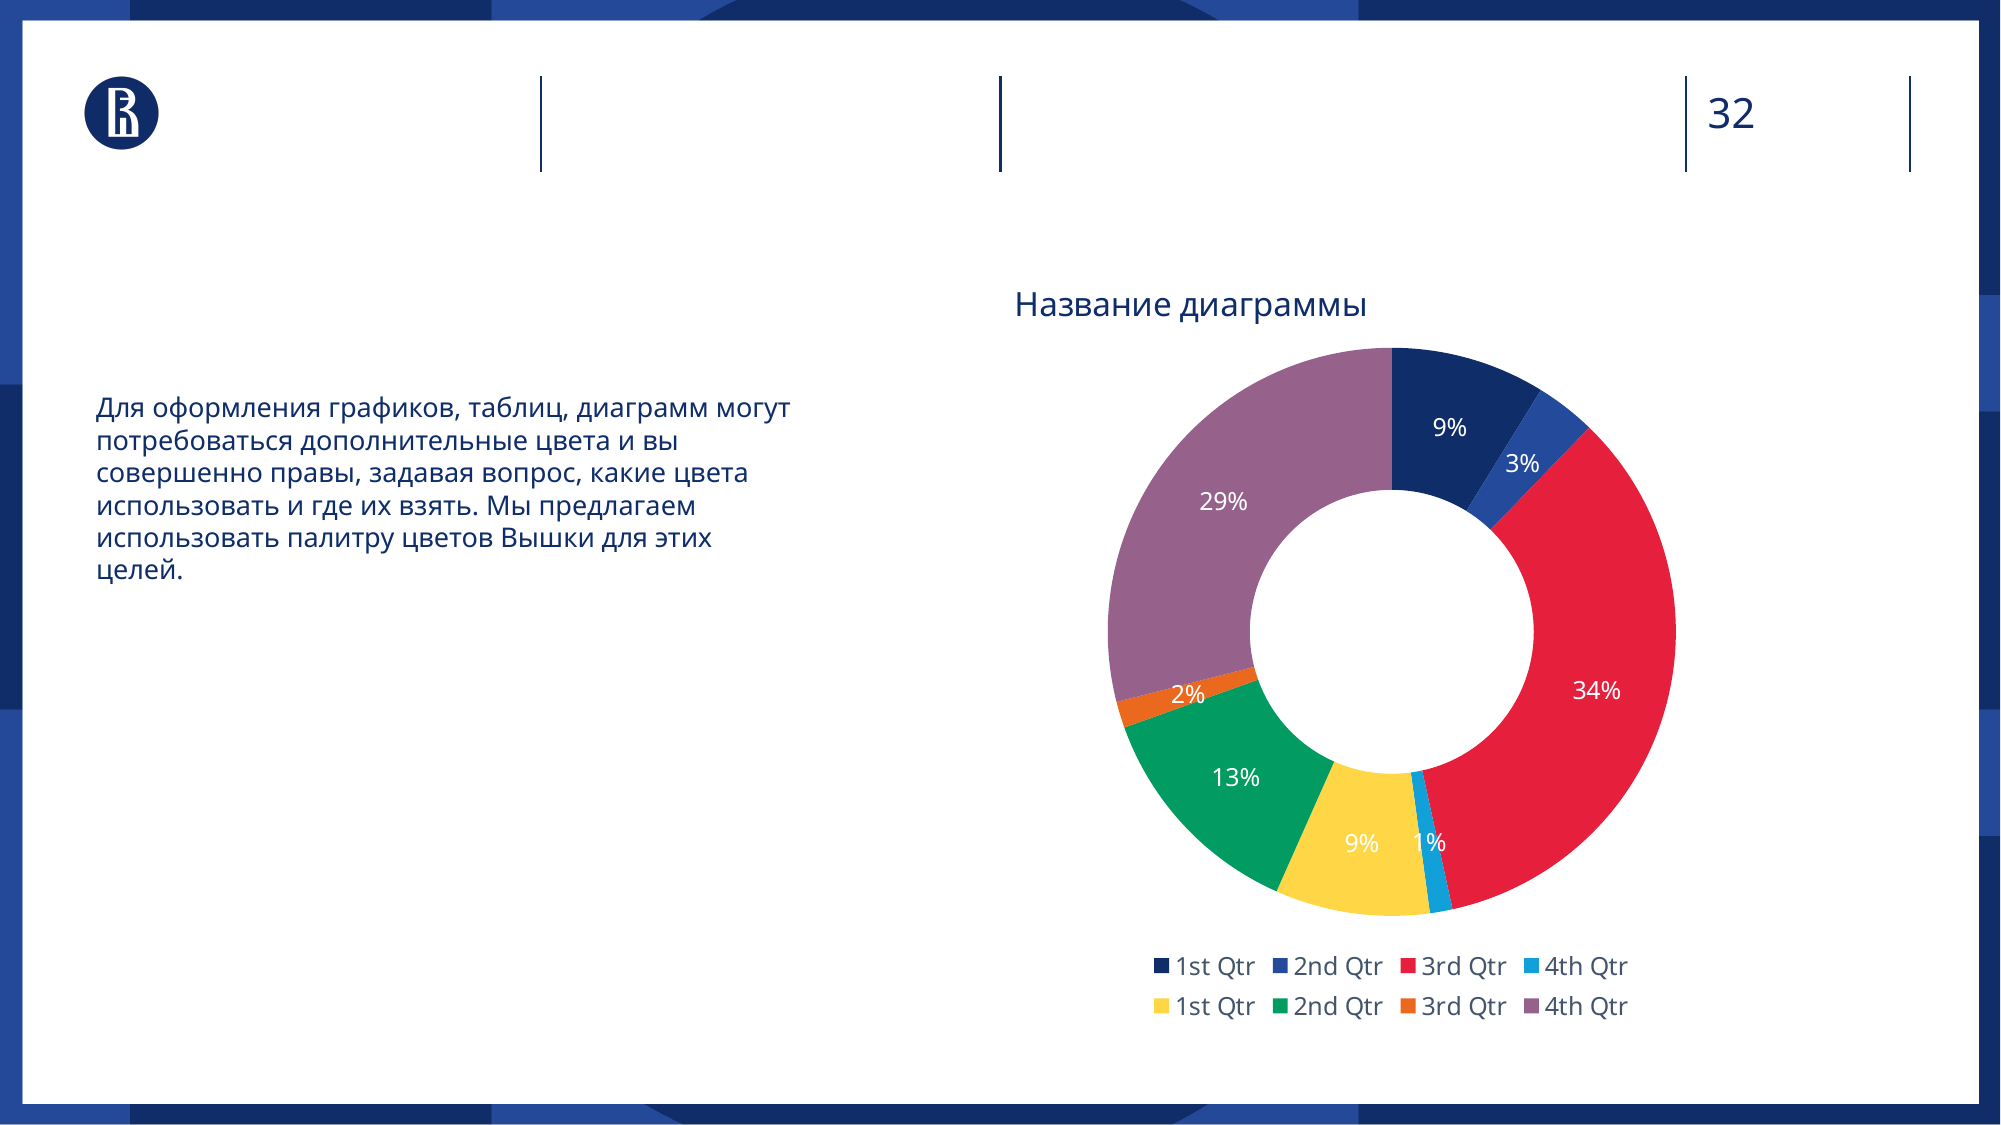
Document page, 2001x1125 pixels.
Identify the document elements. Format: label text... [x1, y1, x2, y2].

picture [0, 0, 2001, 1125]
chart [882, 244, 1901, 1030]
list Для оформления графиков, таблиц, диаграмм могут потребоваться дополнительные цвета и вы совершенно правы, задавая вопрос, какие цвета использовать и где их взять. Мы предлагаем использовать палитру цветов Вышки для этих целей. [96, 390, 806, 784]
